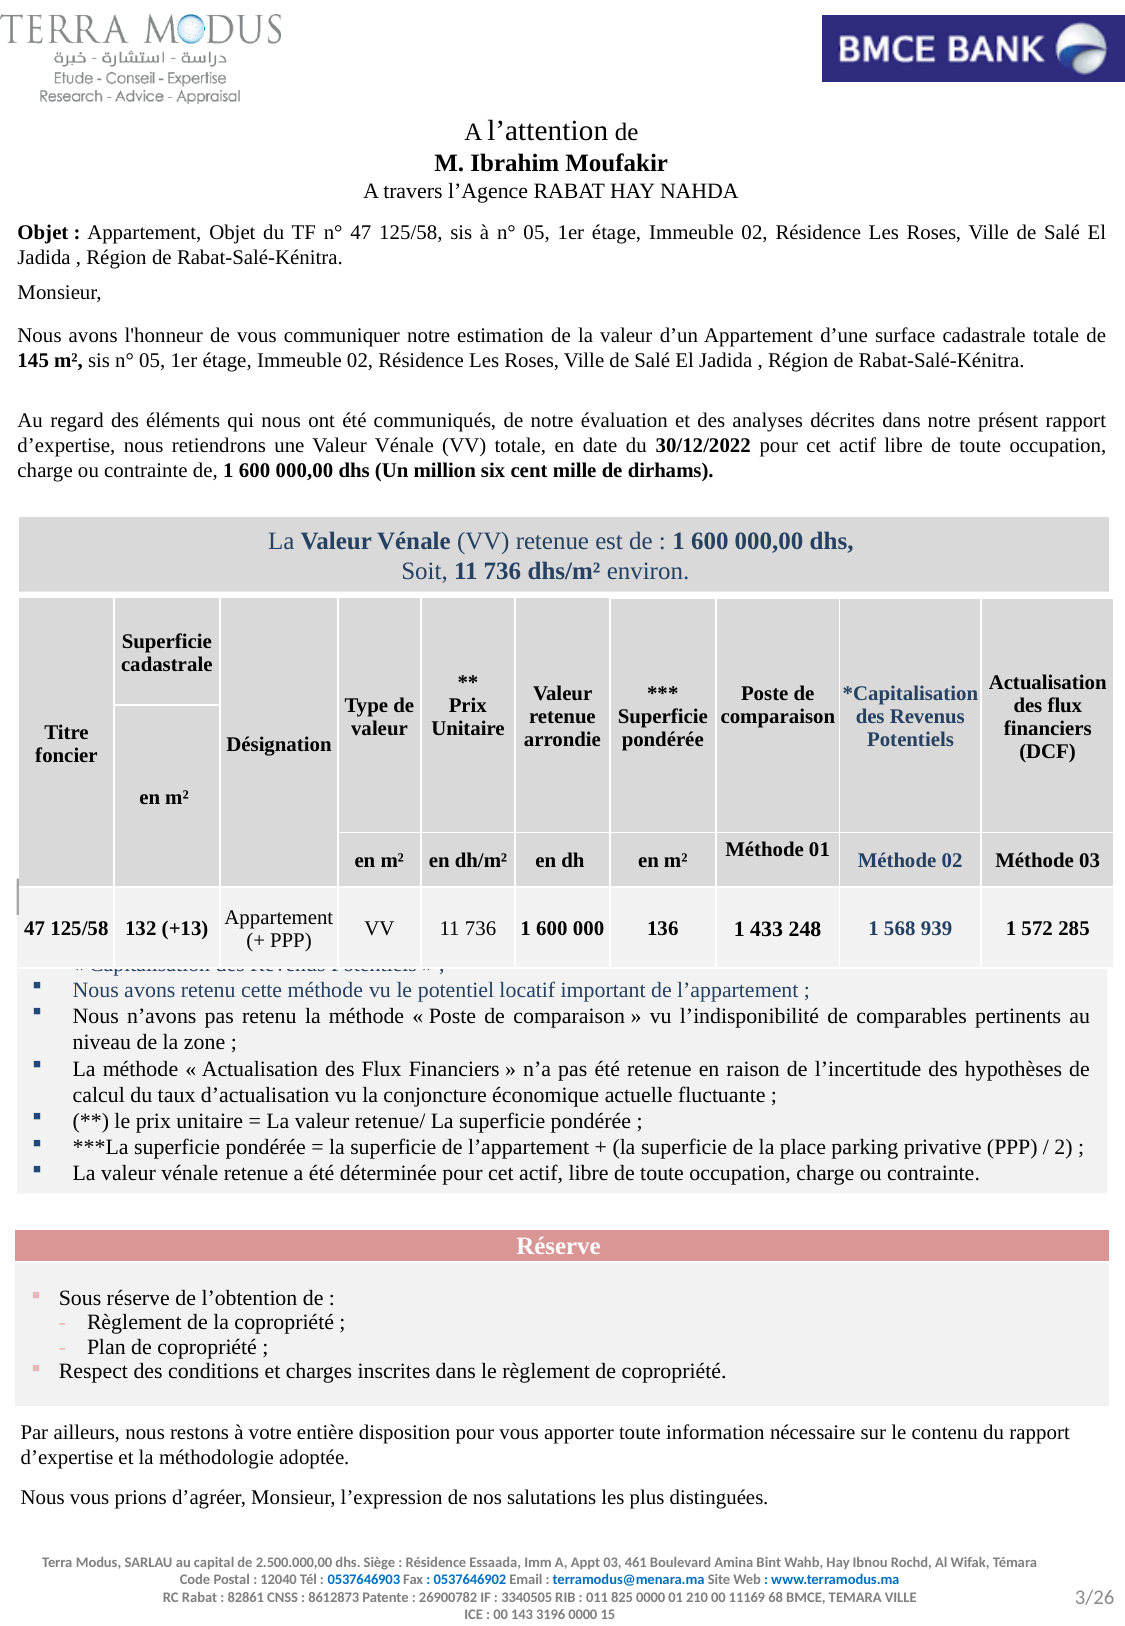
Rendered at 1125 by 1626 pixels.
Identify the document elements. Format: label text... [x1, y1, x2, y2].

table_header Actualisation des flux financiers (DCF) [982, 599, 1113, 832]
table_cell 11 736 [422, 888, 514, 967]
table_cell Méthode 03 [982, 833, 1113, 886]
table_cell en dh/m² [422, 833, 514, 886]
table_header Type de valeur [339, 598, 420, 832]
table_cell 1 600 000 [516, 888, 609, 967]
table_header ** Prix Unitaire [422, 598, 514, 832]
table_cell 1 572 285 [982, 888, 1113, 967]
picture [822, 15, 1125, 82]
text_box Par ailleurs, nous restons à votre entière disposition pour vous apporter toute information nécessaire sur le contenu du rapport d’expertise et la méthodologie adoptée. Nous vous prions d’agréer, Monsieur, l’expression de nos salutations les plus distinguées. [5, 1410, 1125, 1552]
text_box La Valeur Vénale (VV) retenue est de : 1 600 000,00 dhs, Soit, 11 736 dhs/m² environ. [19, 517, 1109, 592]
table_cell Sous réserve de l’obtention de : Règlement de la copropriété ; Plan de copropriété ; Respect des conditions et charges inscrites dans le règlement de copropriété. [15, 1263, 1109, 1406]
table_cell 1 568 939 [840, 888, 980, 967]
table_header Poste de comparaison [717, 599, 839, 832]
table_cell Méthode 02 [840, 833, 980, 886]
table_header Valeur retenue arrondie [516, 598, 609, 832]
table_header Réserve [15, 1230, 1109, 1261]
table_cell 47 125/58 [19, 888, 113, 967]
table_cell en m² [339, 833, 420, 886]
table_cell 136 [611, 888, 715, 967]
text_box Objet : Appartement, Objet du TF n° 47 125/58, sis à n° 05, 1er étage, Immeuble 02, Résidence Les Roses, Ville de Salé El Jadida , Région de Rabat-Salé-Kénitra. Monsieur, Nous avons l'honneur de vous communiquer notre estimation de la valeur d’un Appartement d’une surface cadastrale totale de 145 m², sis n° 05, 1er étage, Immeuble 02, Résidence Les Roses, Ville de Salé El Jadida , Région de Rabat-Salé-Kénitra. Au regard des éléments qui nous ont été communiqués, de notre évaluation et des analyses décrites dans notre présent rapport d’expertise, nous retiendrons une Valeur Vénale (VV) totale, en date du 30/12/2022 pour cet actif libre de toute occupation, charge ou contrainte de, 1 600 000,00 dhs (Un million six cent mille de dirhams). [2, 211, 1122, 489]
table_cell VV [339, 888, 420, 967]
text_box (*) La valeur vénale (VV) : L’expert, au vu des éléments soulevés dans ce rapport, a opté pour la méthode « Capitalisation des Revenus Potentiels » ; Nous avons retenu cette méthode vu le potentiel locatif important de l’appartement ; Nous n’avons pas retenu la méthode « Poste de comparaison » vu l’indisponibilité de comparables pertinents au niveau de la zone ; La méthode « Actualisation des Flux Financiers » n’a pas été retenue en raison de l’incertitude des hypothèses de calcul du taux d’actualisation vu la conjoncture économique actuelle fluctuante ; (**) le prix unitaire = La valeur retenue/ La superficie pondérée ; ***La superficie pondérée = la superficie de l’appartement + (la superficie de la place parking privative (PPP) / 2) ; La valeur vénale retenue a été déterminée pour cet actif, libre de toute occupation, charge ou contrainte. [17, 915, 1108, 1194]
table_cell Méthode 01 [717, 833, 839, 886]
table_header Superficie cadastrale [115, 598, 219, 704]
table_cell 132 (+13) [115, 888, 219, 967]
table_header *** Superficie pondérée [611, 599, 715, 832]
table_header Désignation [221, 598, 337, 886]
text_box Terra Modus, SARLAU au capital de 2.500.000,00 dhs. Siège : Résidence Essaada, Imm A, Appt 03, 461 Boulevard Amina Bint Wahb, Hay Ibnou Rochd, Al Wifak, Témara Code Postal : 12040 Tél : 0537646903 Fax : 0537646902 Email : terramodus@menara.ma Site Web : www.terramodus.ma RC Rabat : 82861 CNSS : 8612873 Patente : 26900782 IF : 3340505 RIB : 011 825 0000 01 210 00 11169 68 BMCE, TEMARA VILLE ICE : 00 143 3196 0000 15 [0, 1540, 1083, 1625]
table_cell Appartement (+ PPP) [221, 888, 337, 967]
table_cell en m² [115, 706, 219, 886]
table_header Titre foncier [19, 598, 113, 886]
table_header *Capitalisation des Revenus Potentiels [840, 599, 980, 832]
slide_number 3/26 [1083, 1552, 1125, 1625]
table_cell en m² [611, 833, 715, 886]
picture [0, 2, 281, 104]
table_cell en dh [516, 833, 609, 886]
table_cell 1 433 248 [717, 888, 839, 967]
text_box A l’attention de M. Ibrahim Moufakir A travers l’Agence RABAT HAY NAHDA [348, 104, 755, 211]
